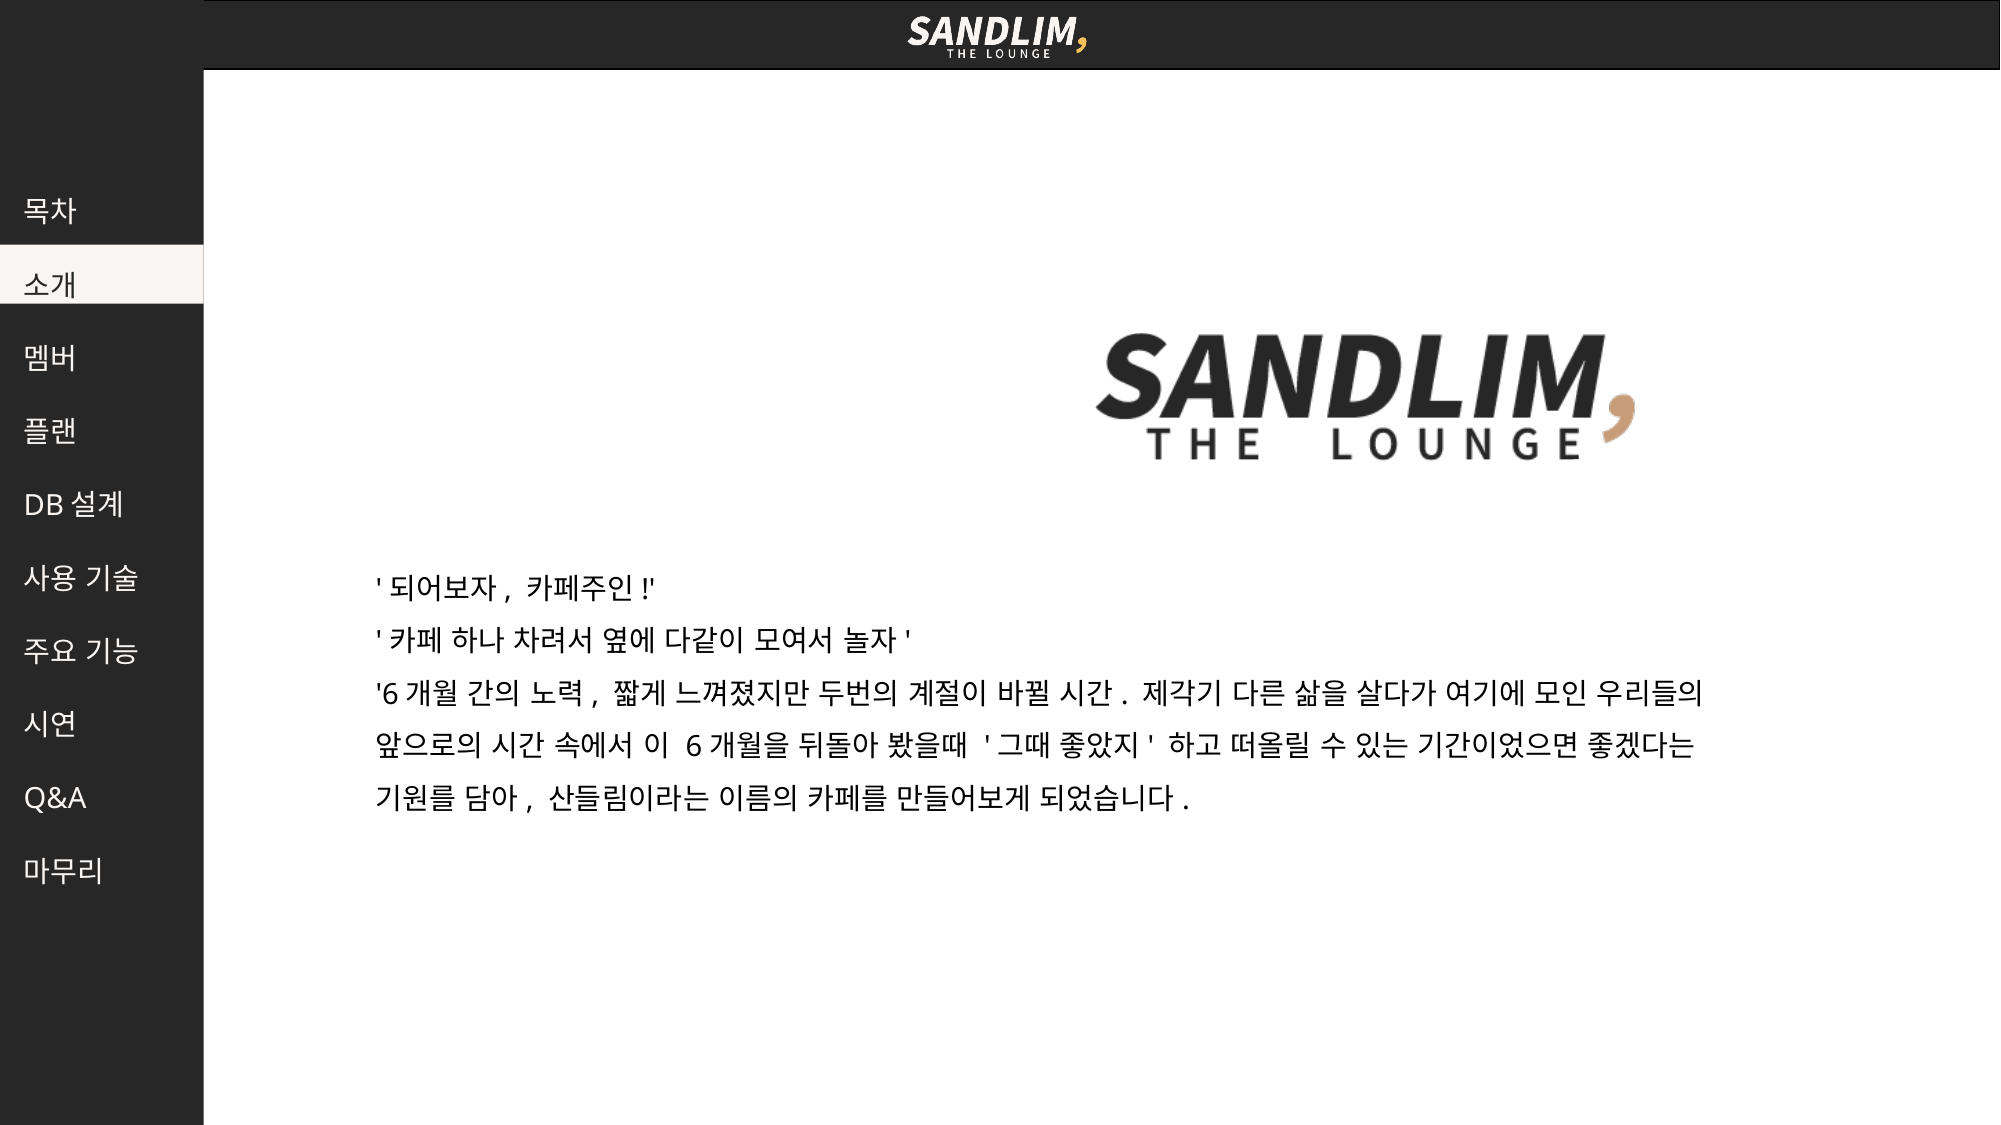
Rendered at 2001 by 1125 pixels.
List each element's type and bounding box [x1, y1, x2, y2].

text_box [0, 0, 2000, 1125]
